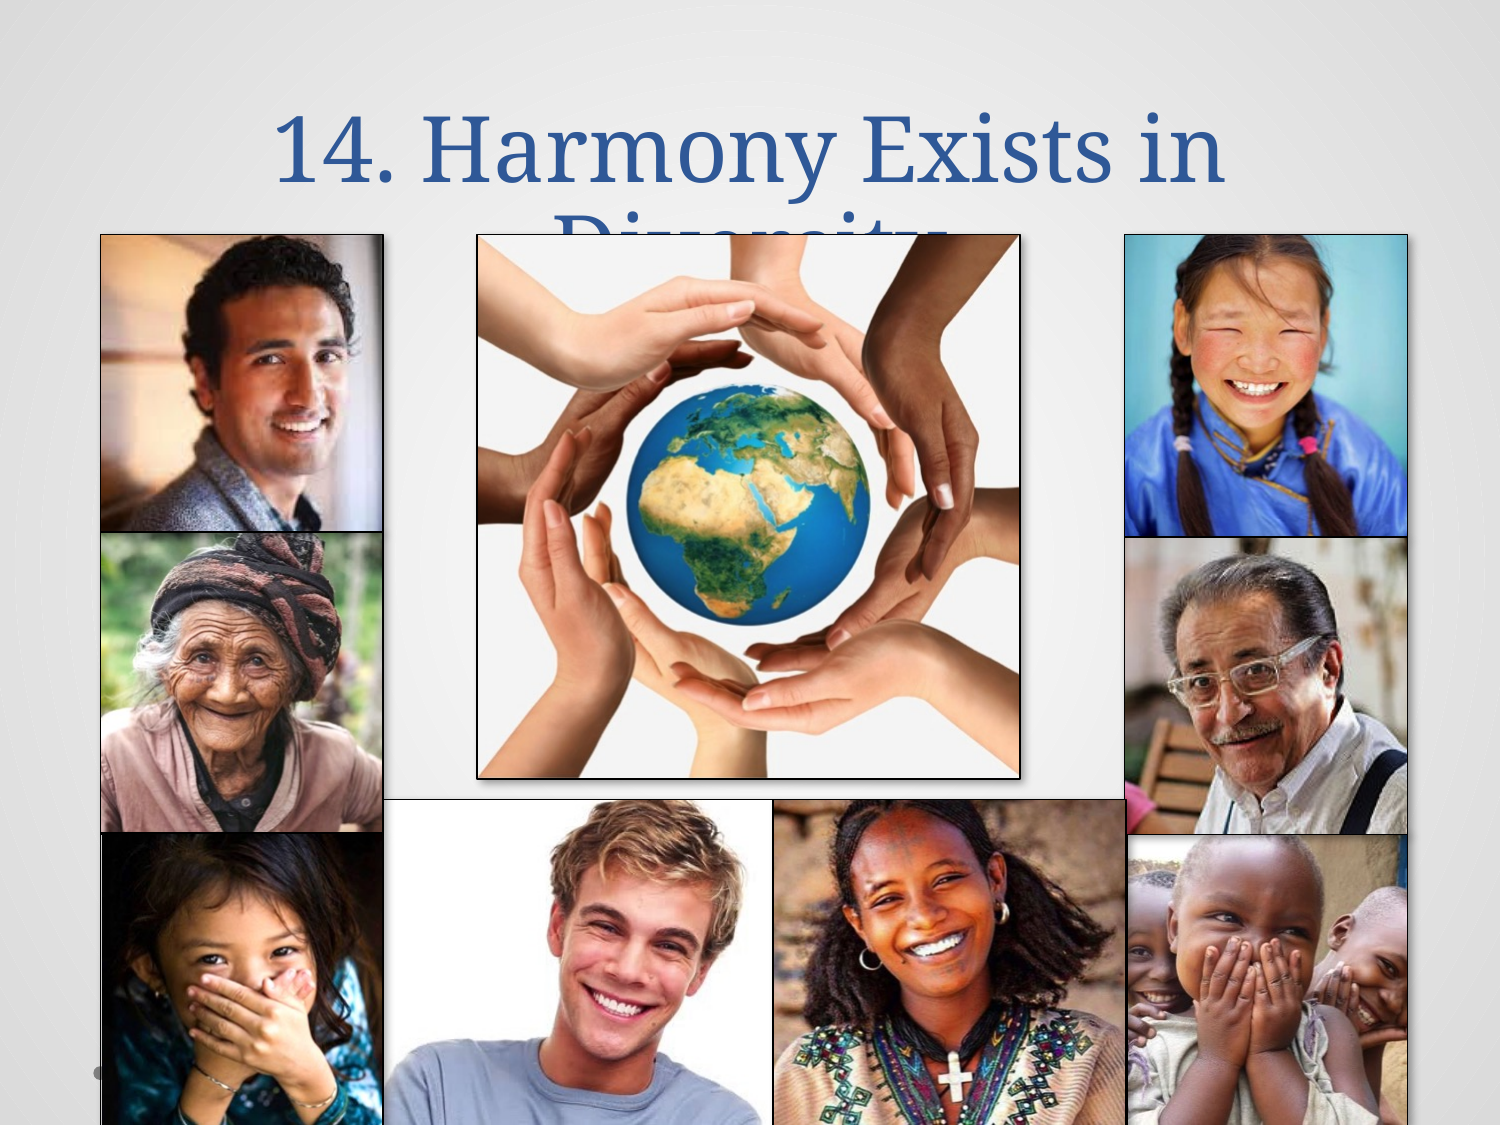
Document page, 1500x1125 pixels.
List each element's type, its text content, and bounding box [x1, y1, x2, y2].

picture [477, 234, 1020, 779]
text_box 14. Harmony Exists in Diversity [74, 96, 1425, 250]
picture [100, 234, 1407, 1125]
